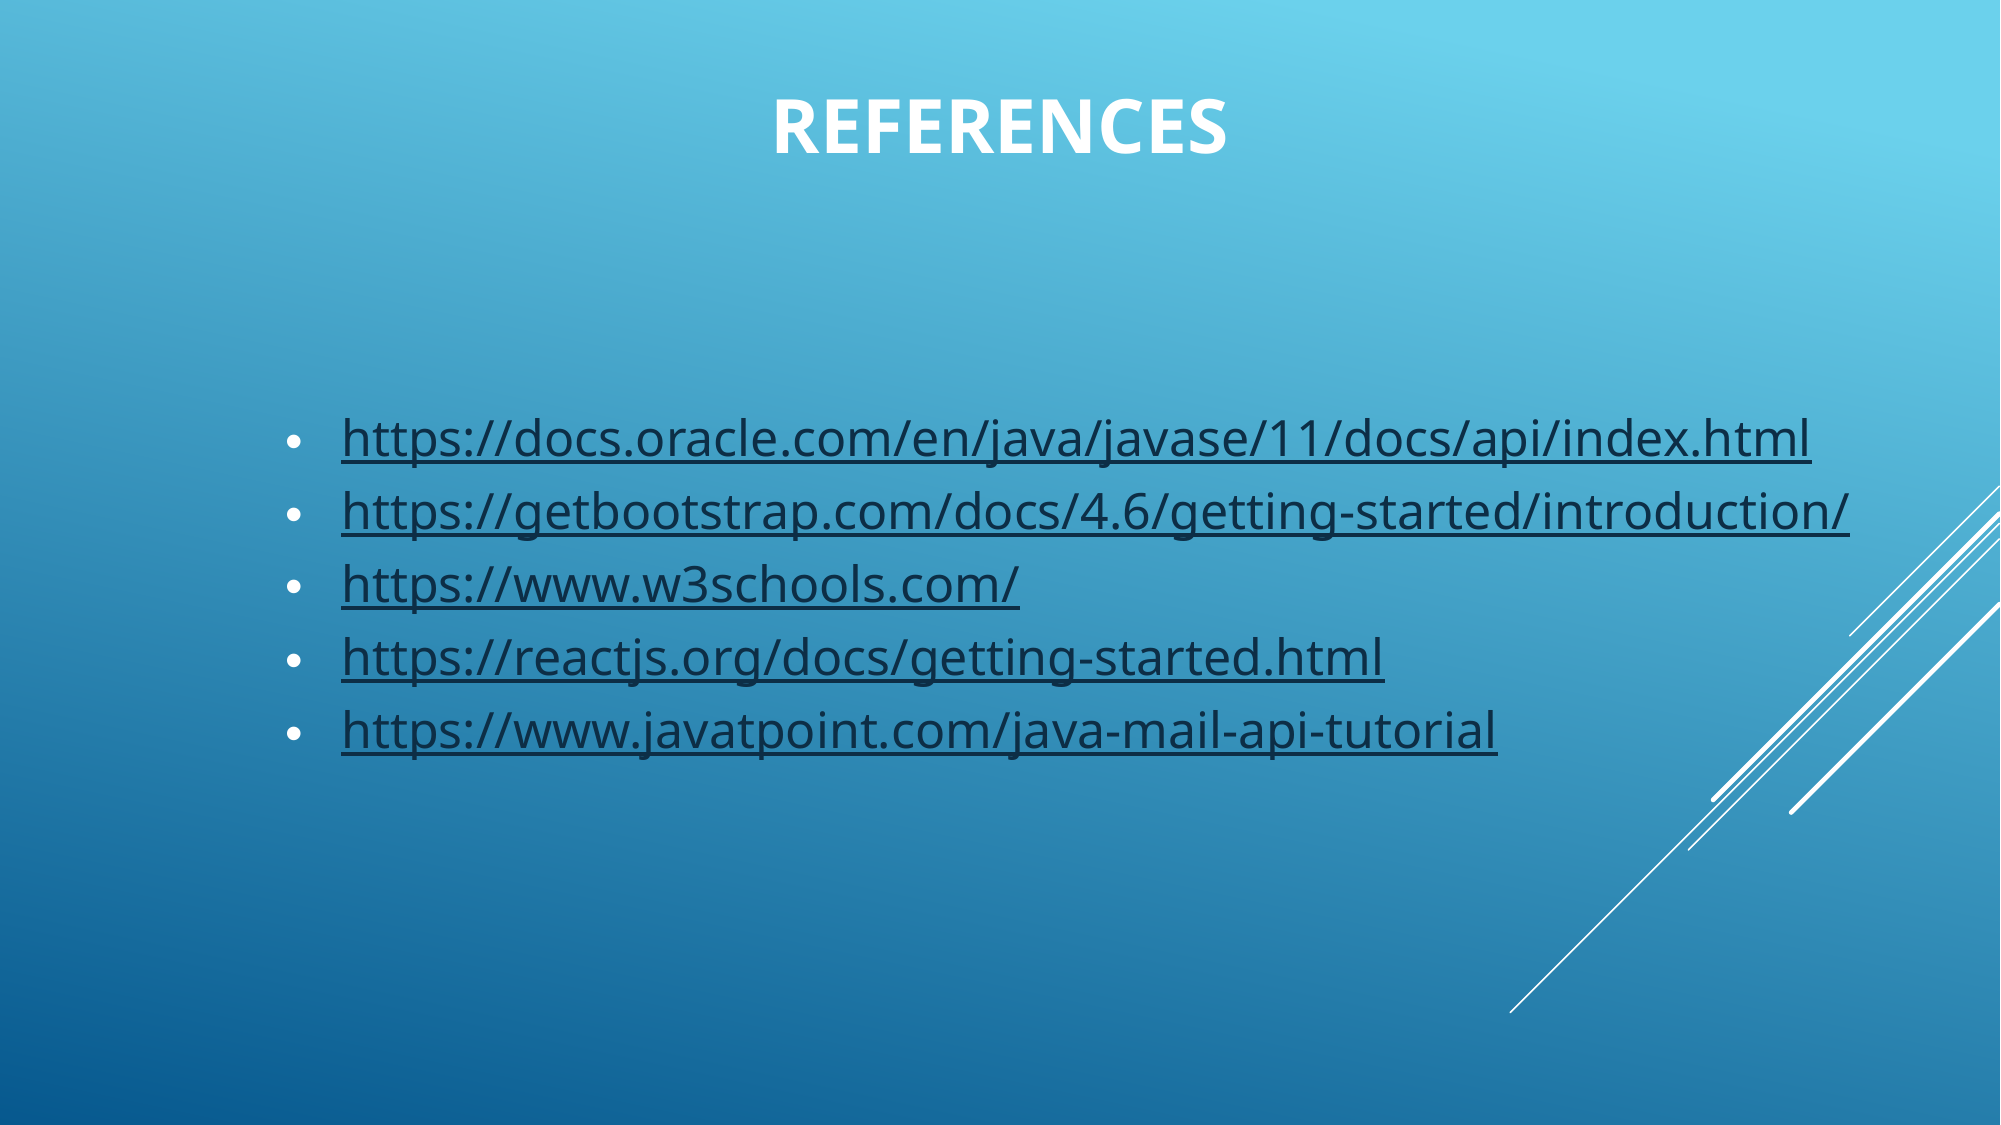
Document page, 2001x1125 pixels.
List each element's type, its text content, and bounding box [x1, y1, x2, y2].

text_box https://docs.oracle.com/en/java/javase/11/docs/api/index.html https://getbootstrap.com/docs/4.6/getting-started/introduction/ https://www.w3schools.com/ https://reactjs.org/docs/getting-started.html https://www.javatpoint.com/java-mail-api-tutorial [270, 394, 2000, 775]
title References [300, 0, 1700, 248]
